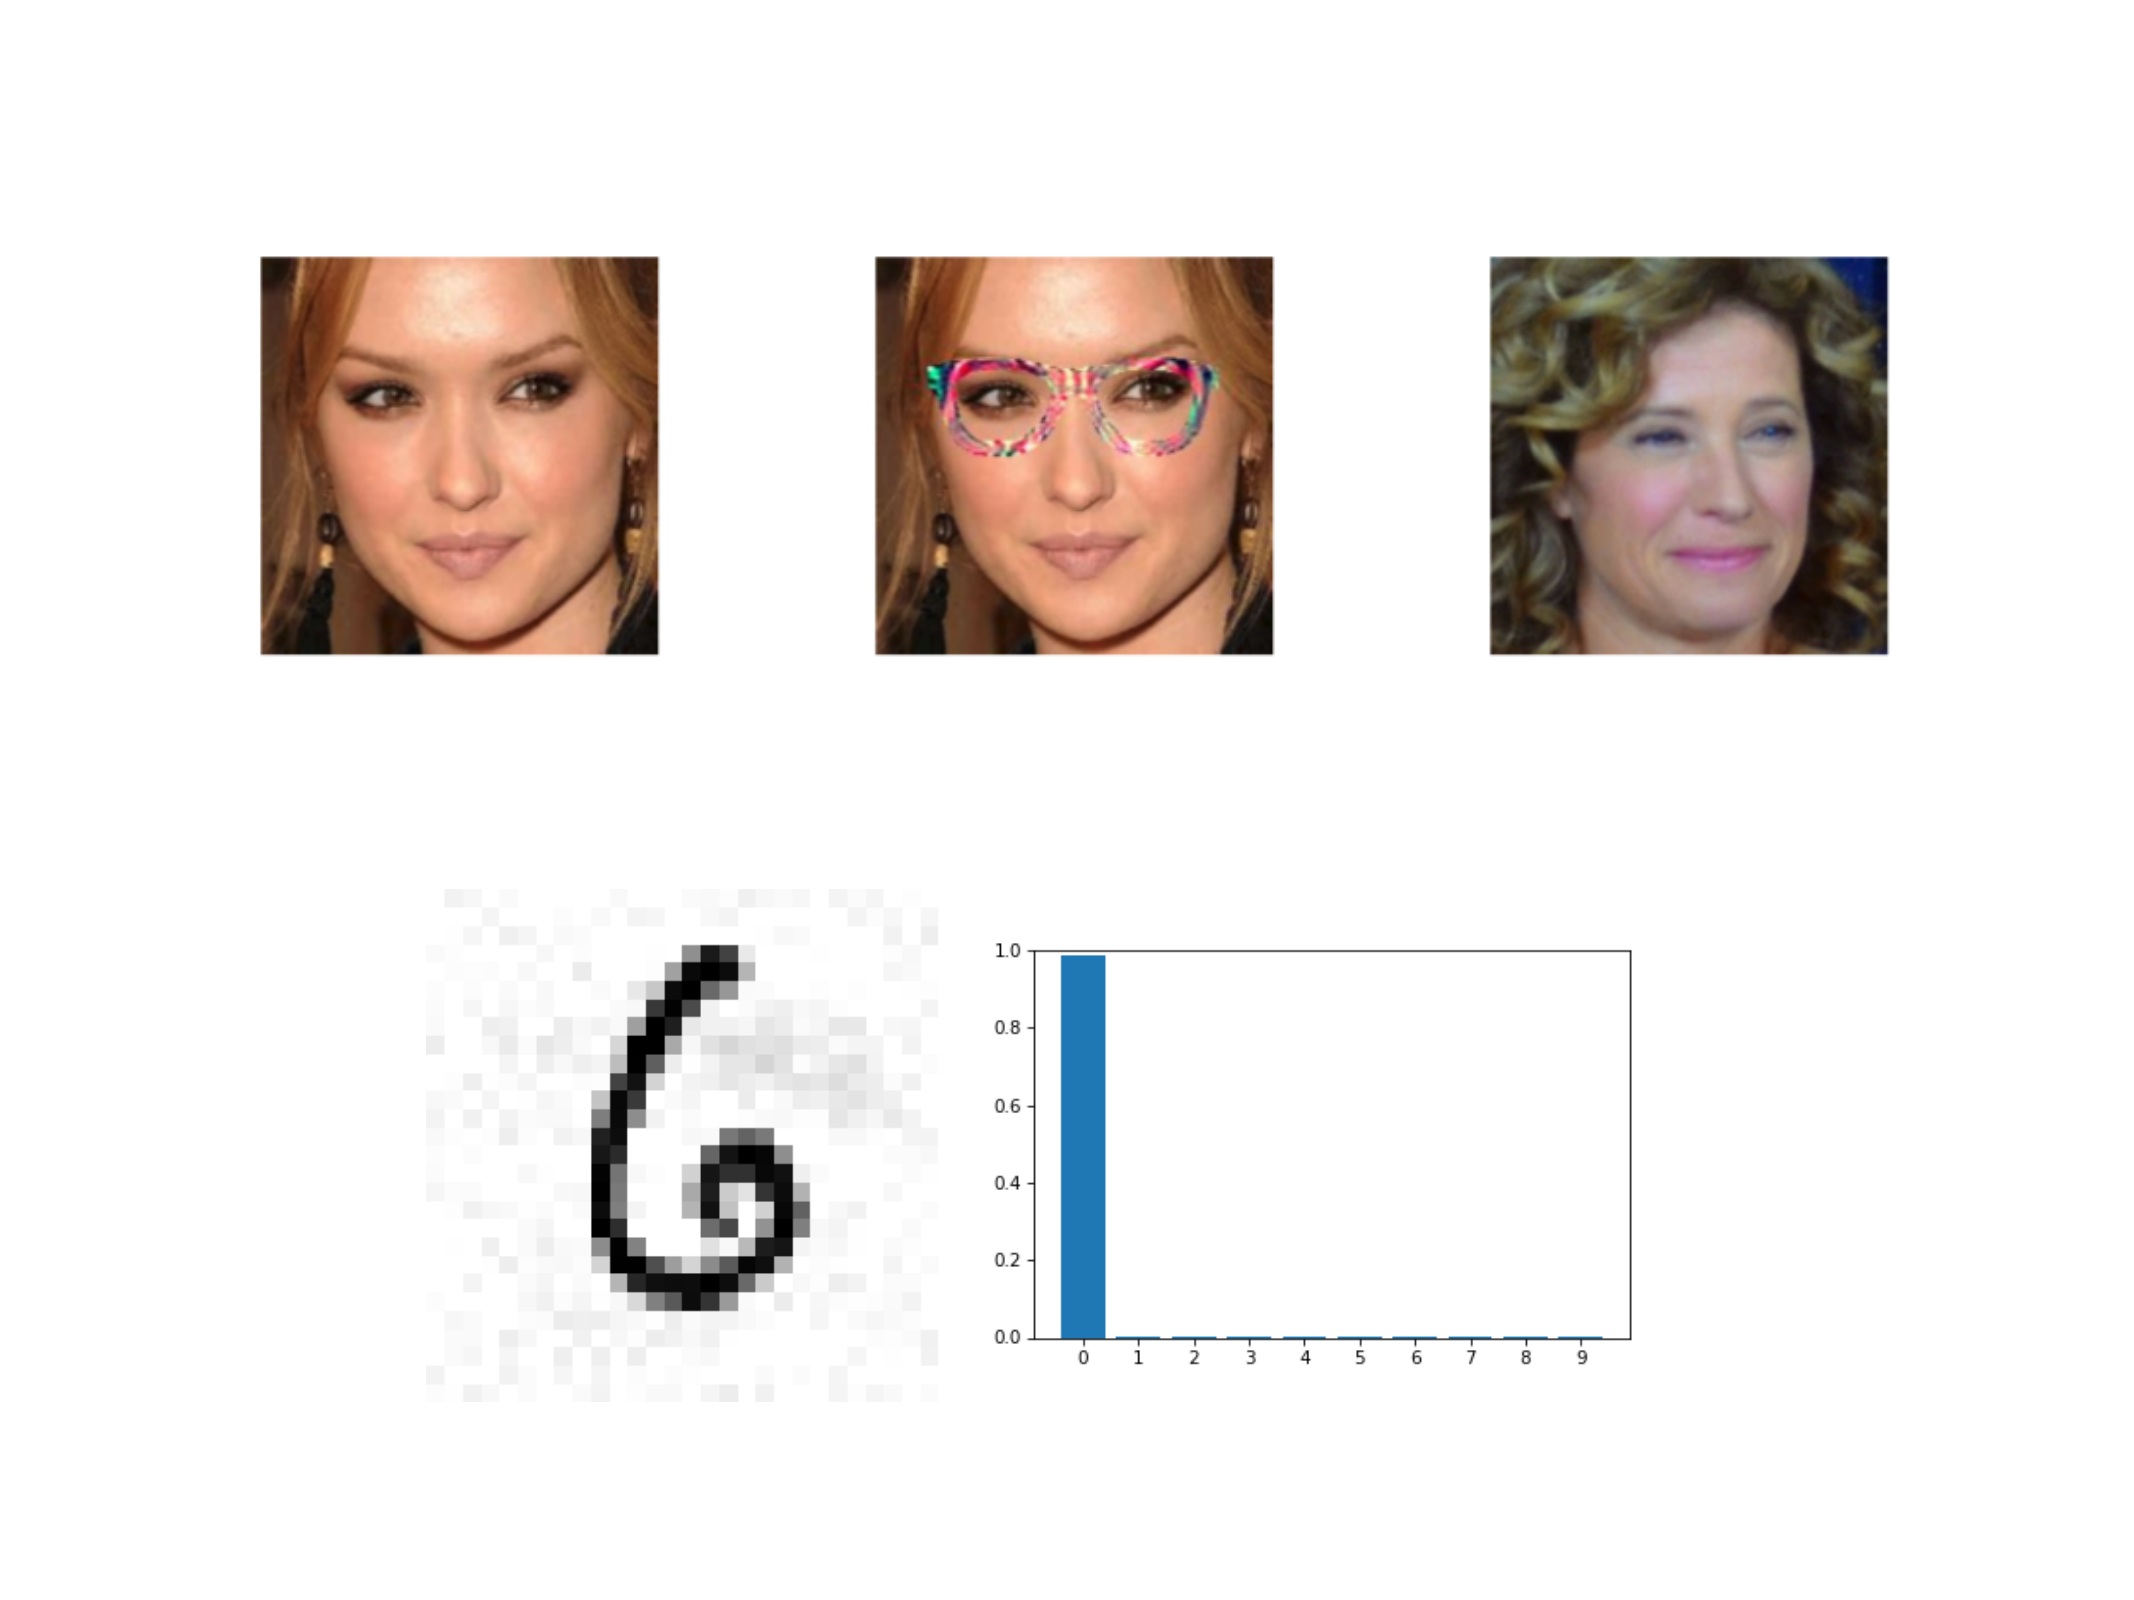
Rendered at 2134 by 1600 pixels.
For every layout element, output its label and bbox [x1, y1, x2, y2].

picture [210, 235, 1924, 677]
picture [426, 889, 1707, 1402]
